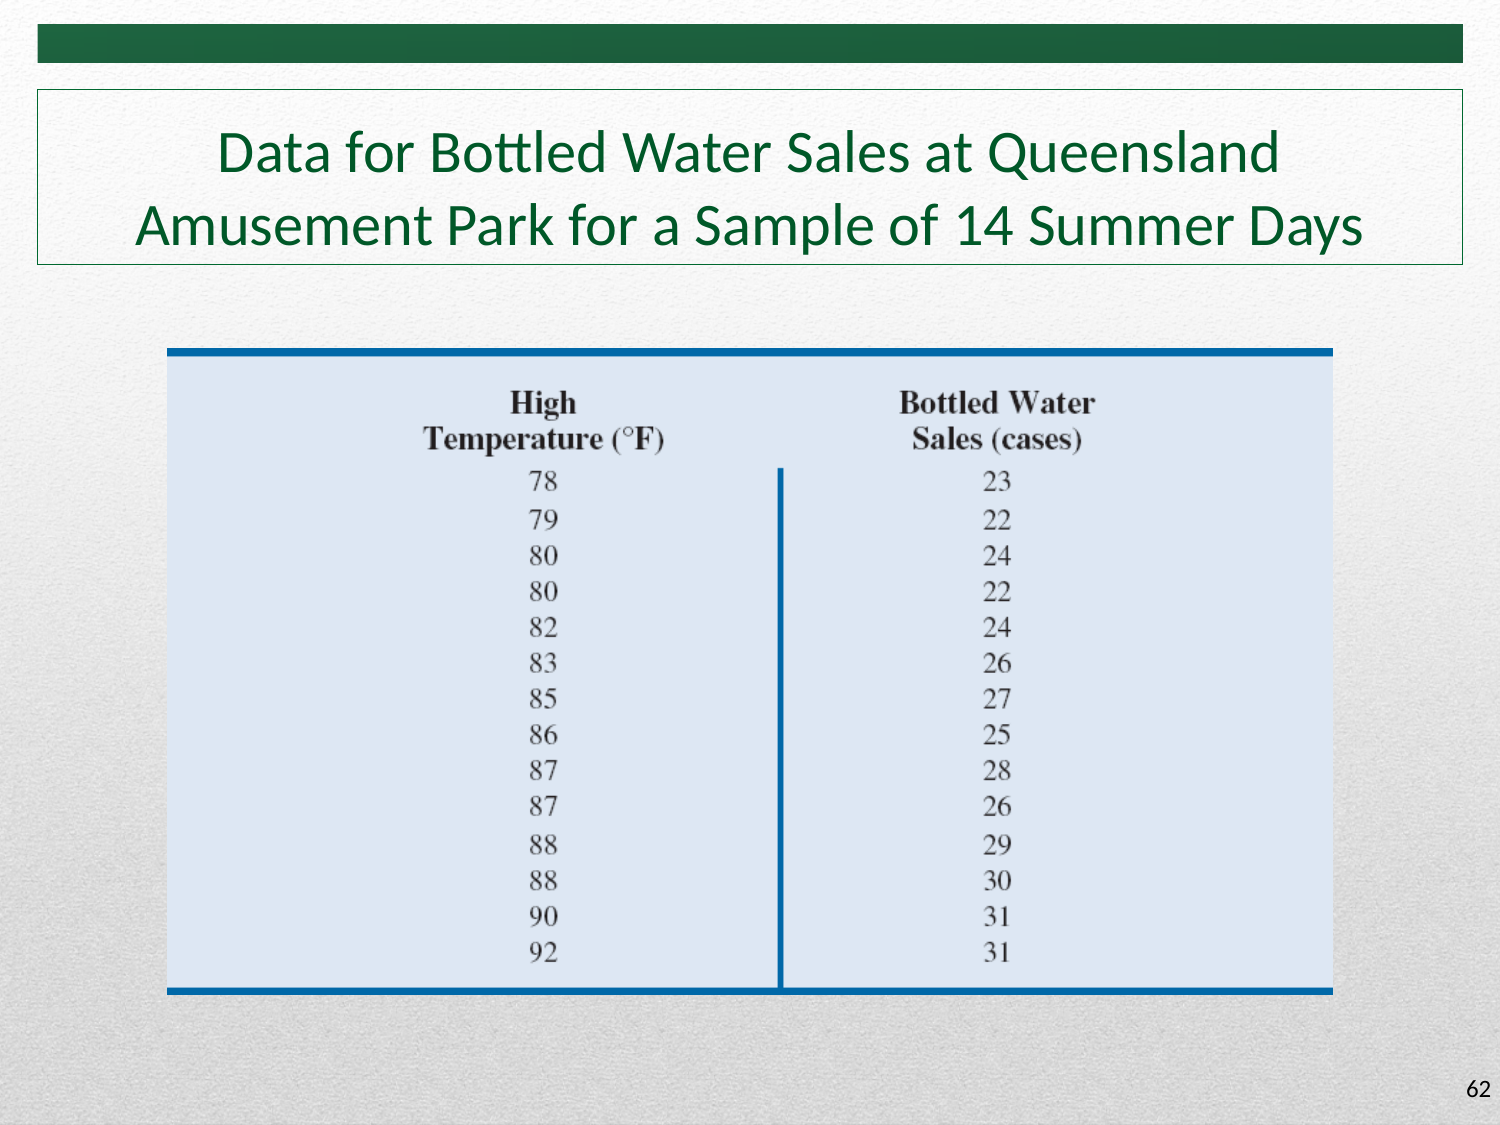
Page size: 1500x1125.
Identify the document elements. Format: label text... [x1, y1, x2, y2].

picture [166, 348, 1333, 996]
picture [37, 24, 1463, 63]
title Data for Bottled Water Sales at Queensland Amusement Park for a Sample of 14 Summer Days [37, 89, 1463, 265]
slide_number 62 [1381, 1065, 1500, 1125]
